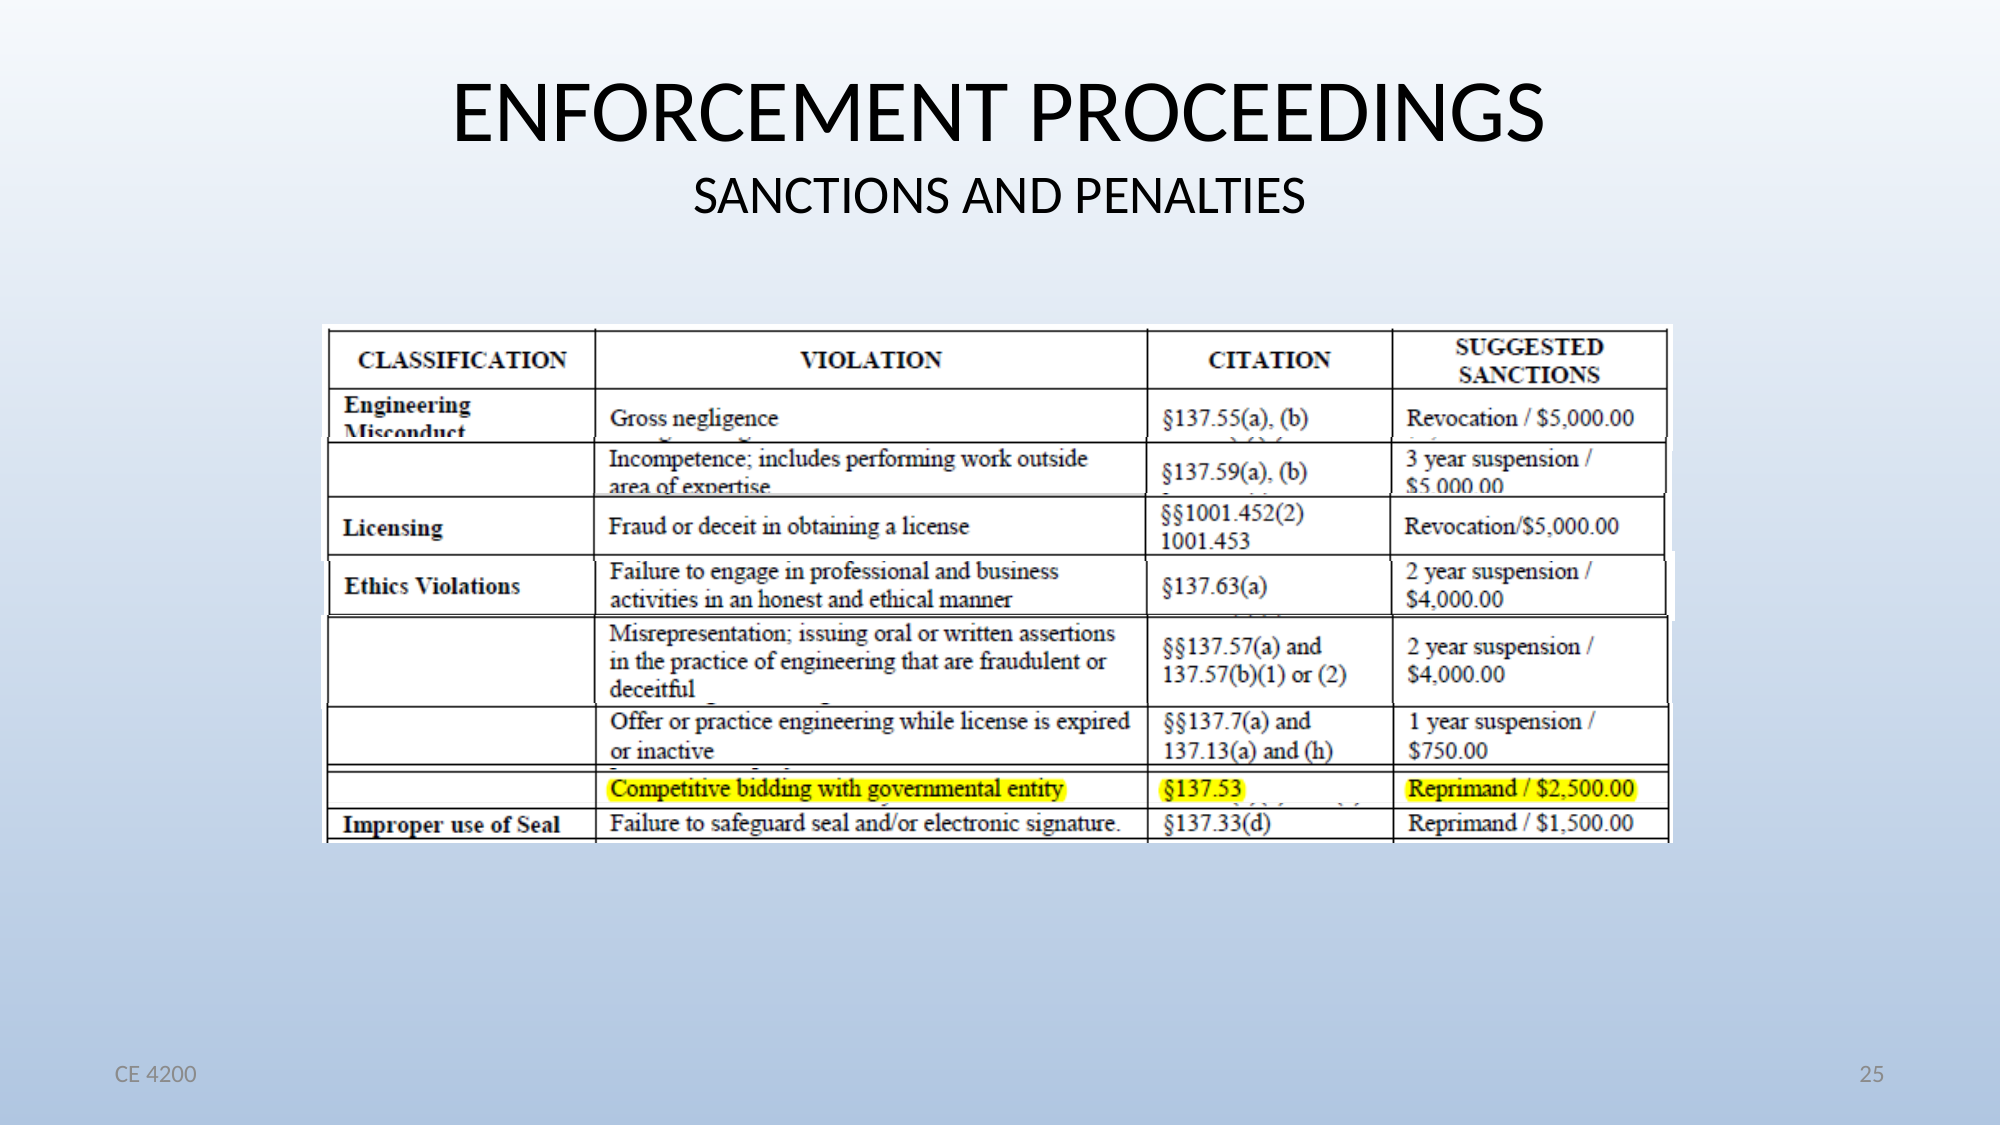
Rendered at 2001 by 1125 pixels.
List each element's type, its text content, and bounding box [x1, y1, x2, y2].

title ENFORCEMENT PROCEEDINGS SANCTIONS AND PENALTIES [99, 45, 1900, 233]
slide_number 25 [1433, 1042, 1900, 1103]
slide_number CE 4200 [99, 1042, 567, 1103]
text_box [321, 324, 1676, 843]
